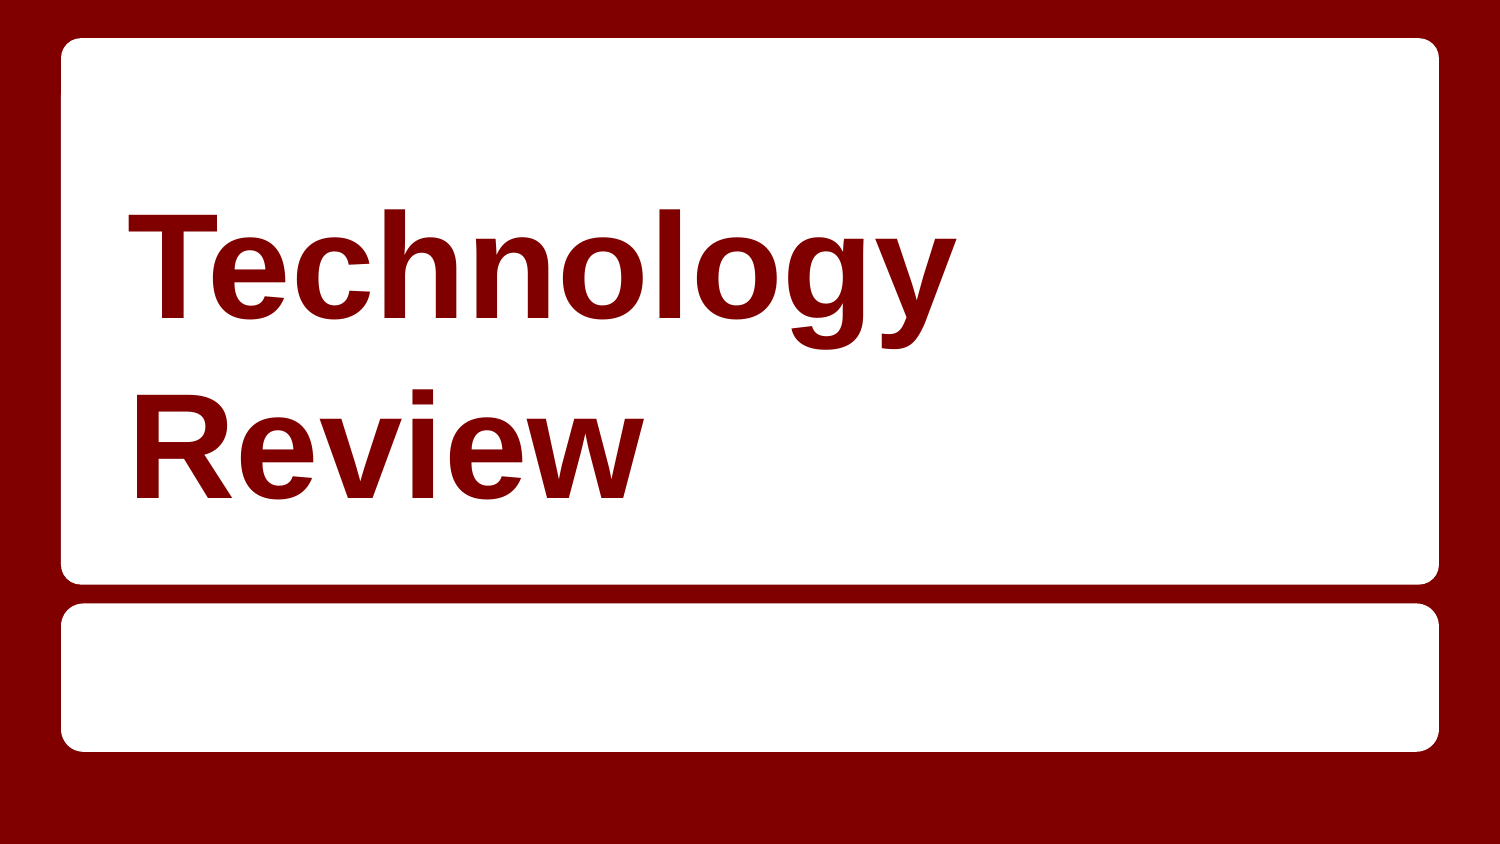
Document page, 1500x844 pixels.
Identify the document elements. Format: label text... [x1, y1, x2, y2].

title Technology Review [112, 77, 1388, 544]
